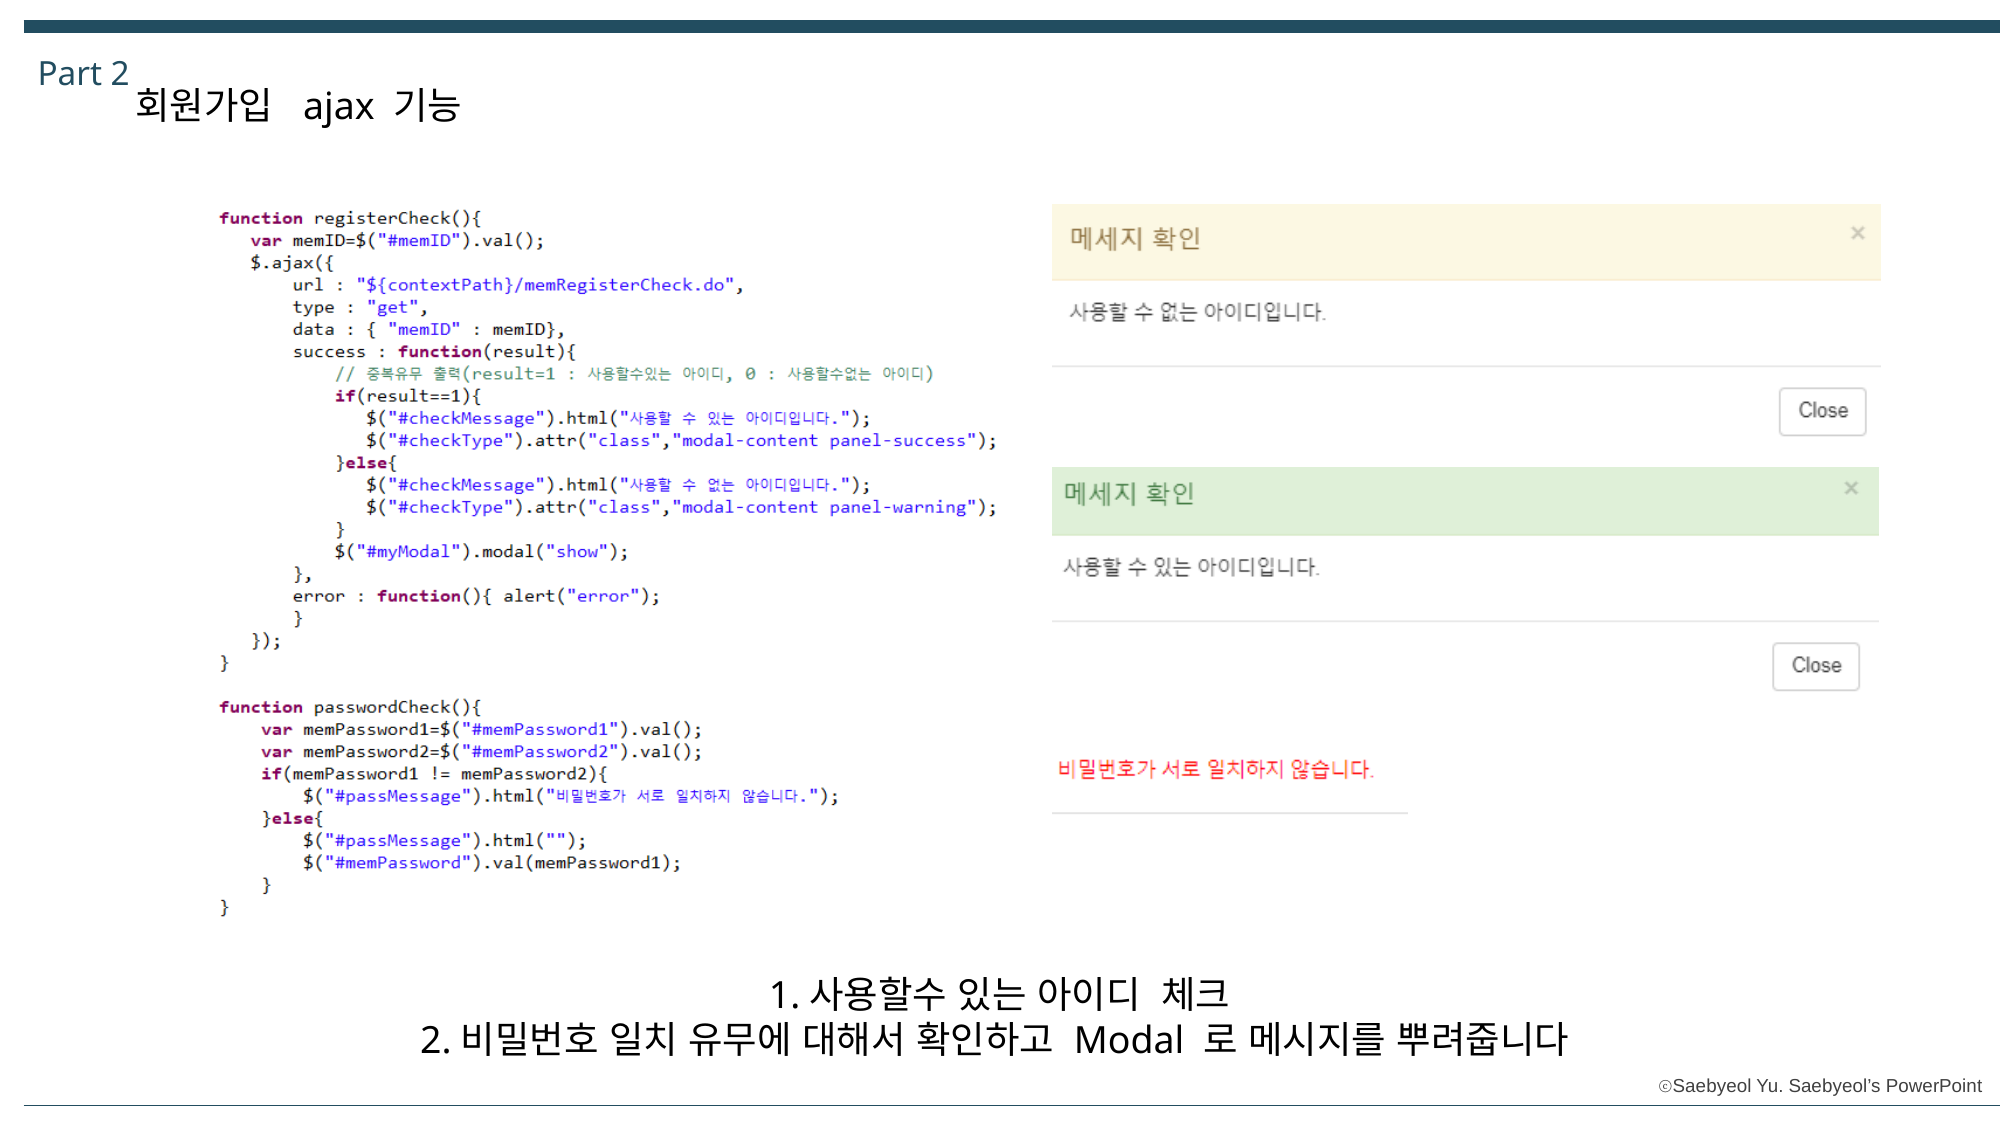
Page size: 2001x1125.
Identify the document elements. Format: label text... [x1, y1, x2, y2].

text_box Part 2 [22, 44, 145, 100]
text_box 1.사용할수 있는 아이디 체크 2.비밀번호 일치 유무에 대해서 확인하고 Modal 로 메시지를 뿌려줍니다 [348, 963, 1652, 1069]
picture [191, 204, 1881, 921]
text_box 회원가입 ajax 기능 [120, 74, 914, 135]
